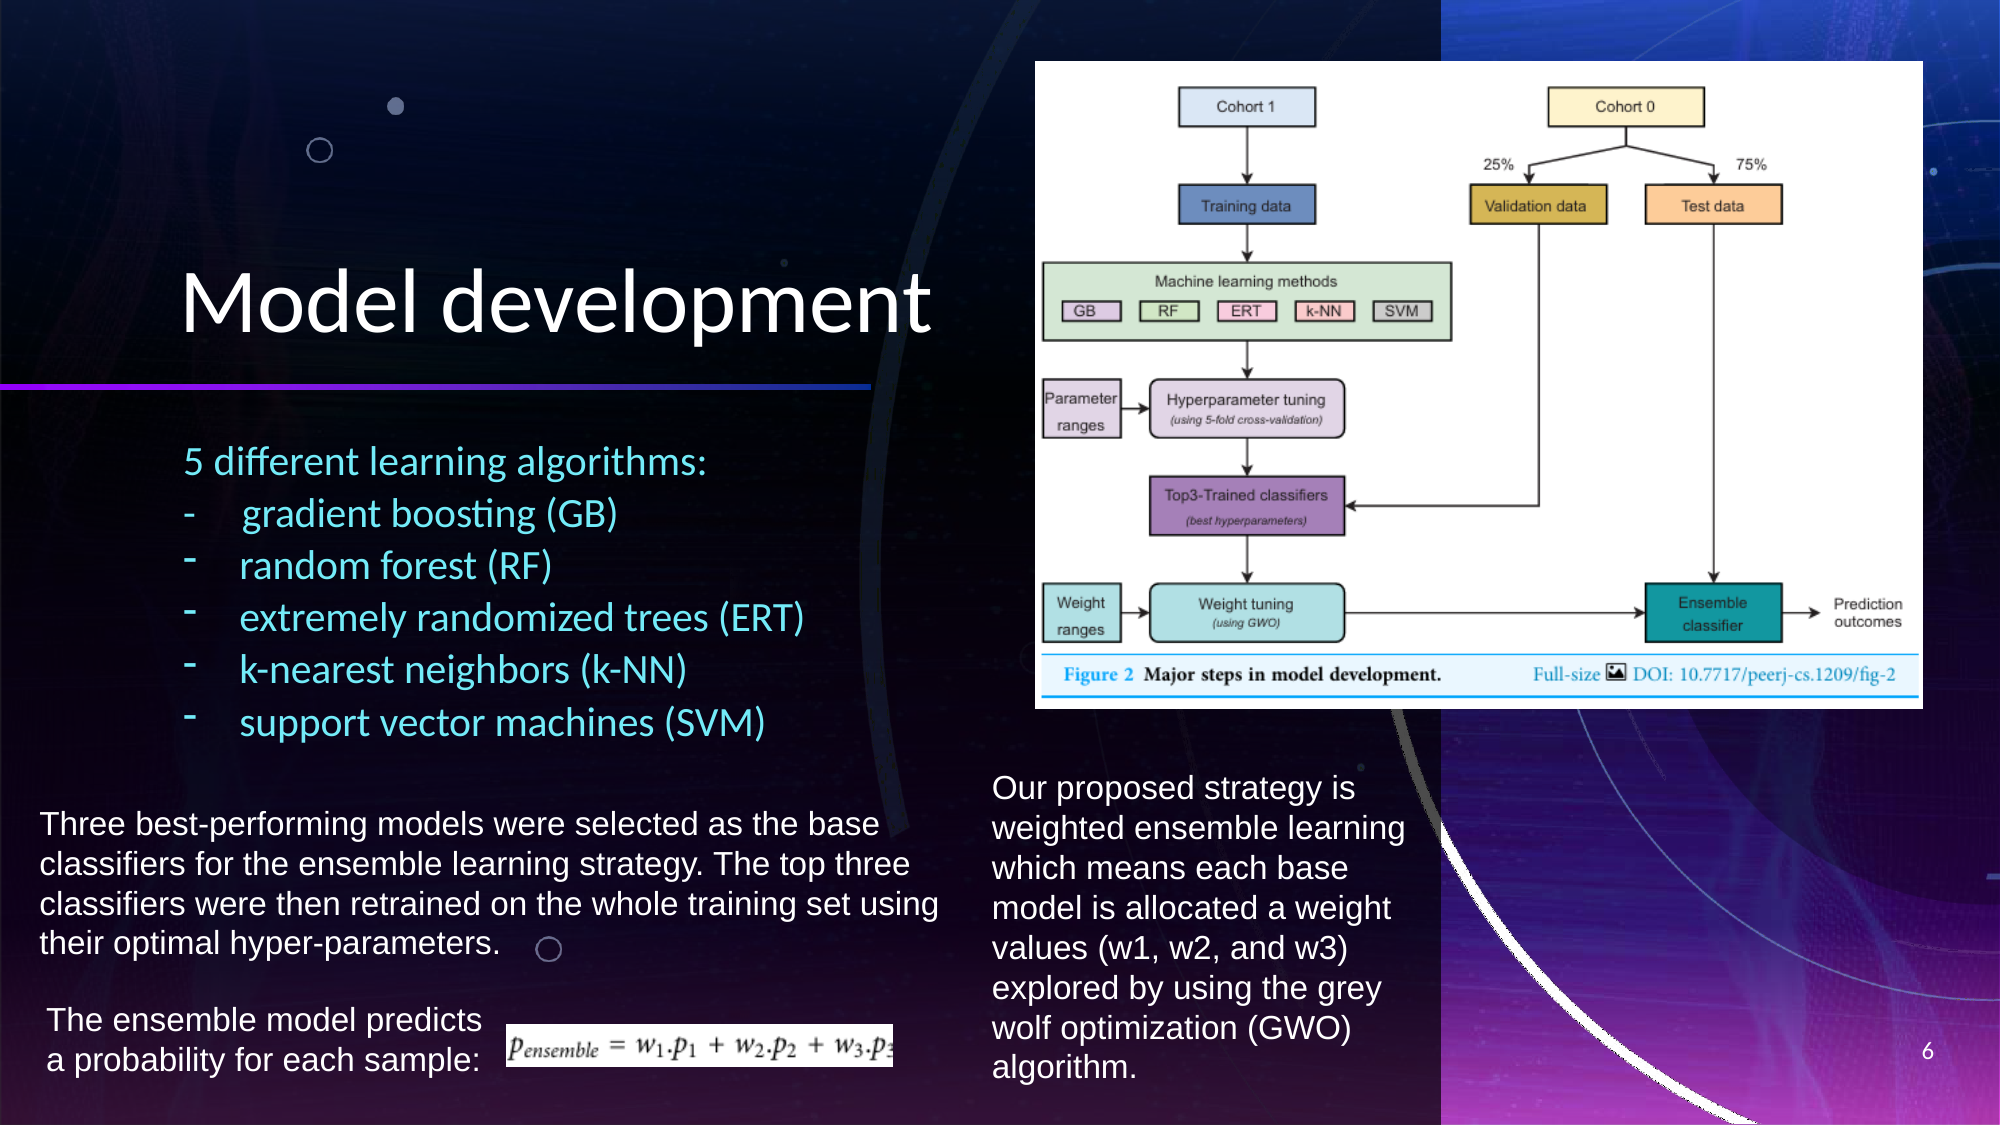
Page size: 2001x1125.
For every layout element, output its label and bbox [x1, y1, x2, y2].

picture [506, 1024, 893, 1068]
picture [1035, 61, 1923, 709]
text_box [0, 0, 2000, 1125]
